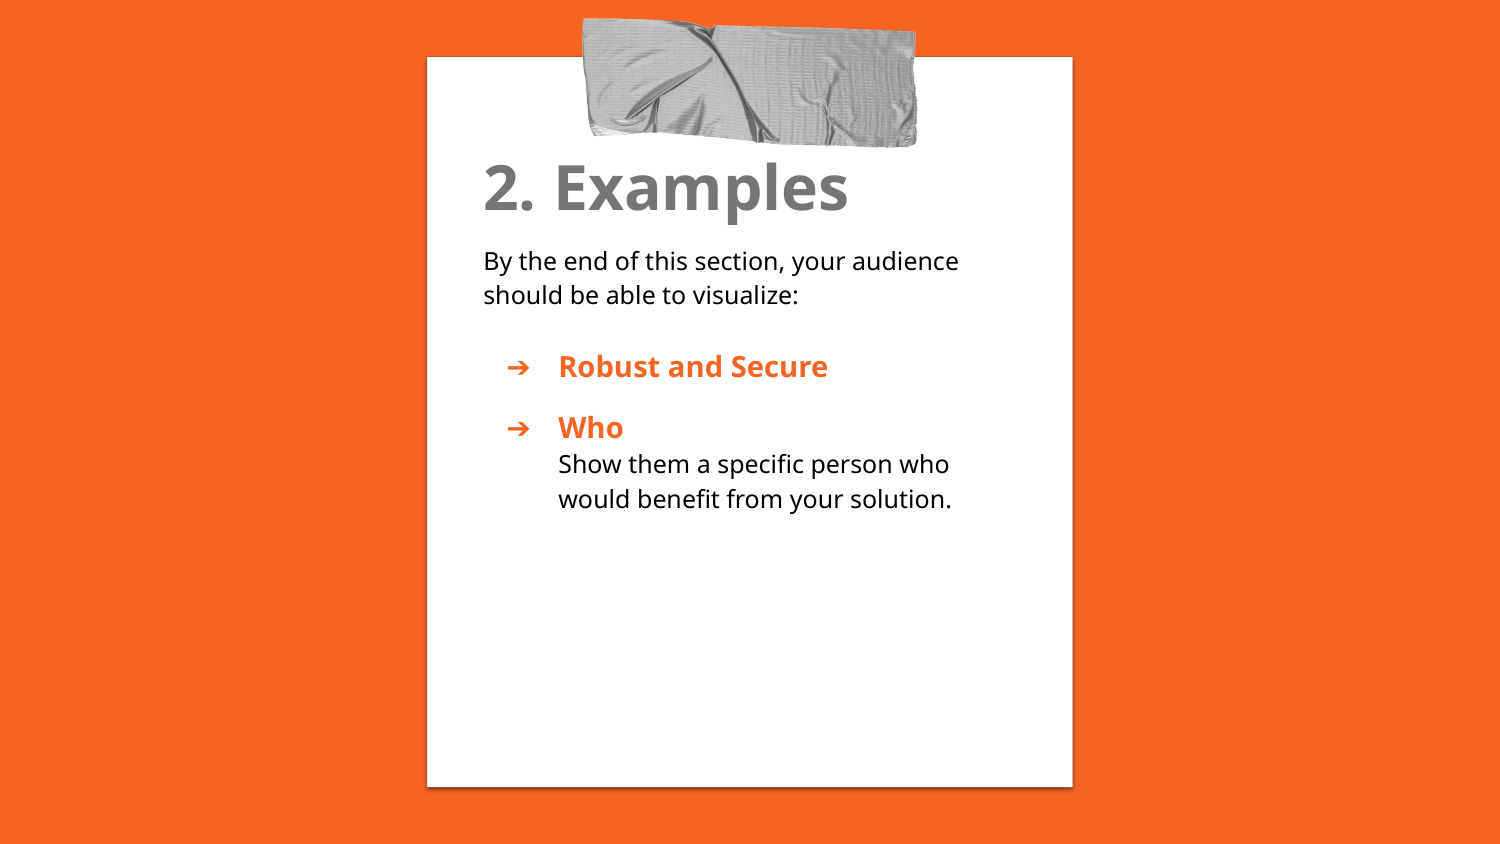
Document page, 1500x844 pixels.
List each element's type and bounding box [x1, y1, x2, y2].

picture [400, 16, 1100, 818]
